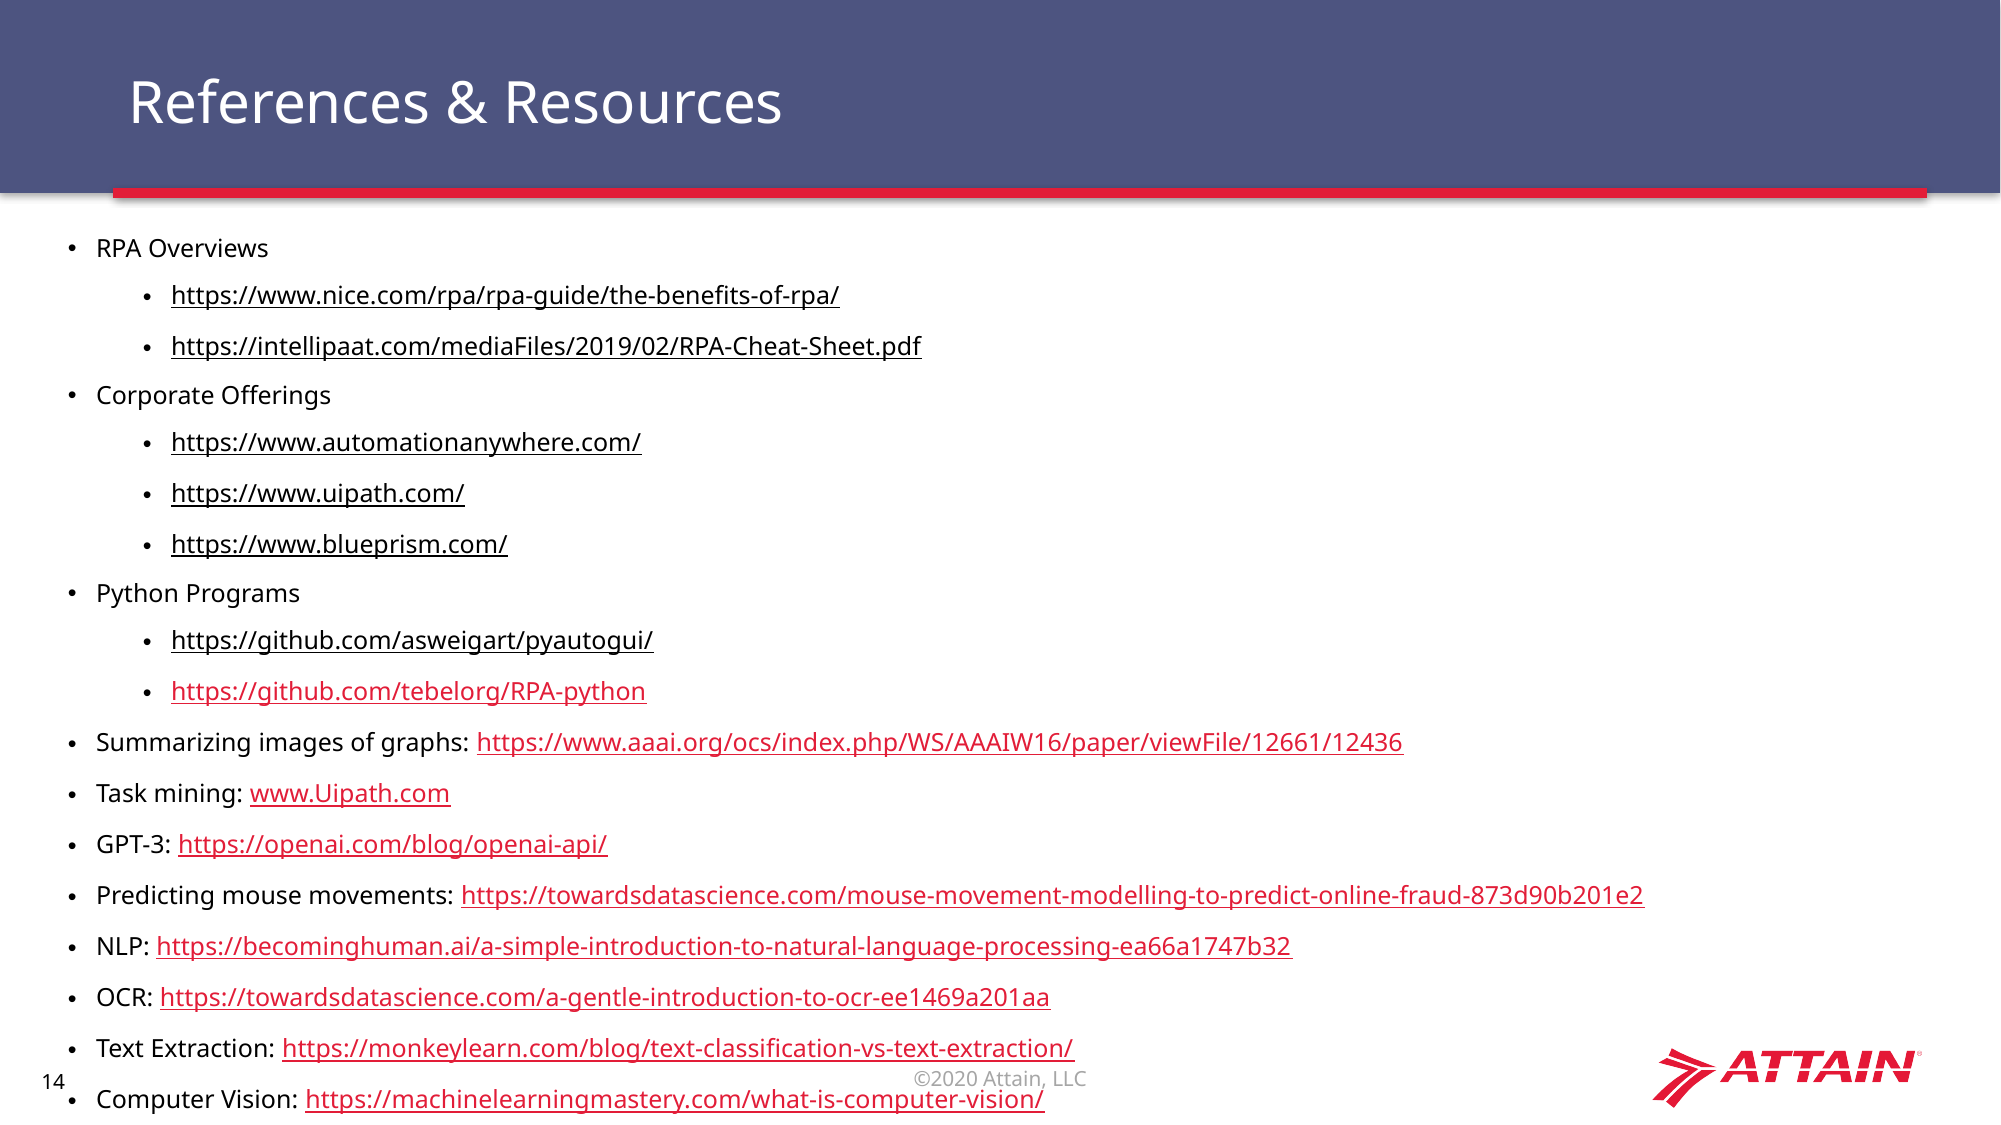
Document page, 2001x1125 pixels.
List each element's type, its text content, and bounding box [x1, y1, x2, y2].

title References & Resources [113, 19, 1928, 181]
text_box RPA Overviews https://www.nice.com/rpa/rpa-guide/the-benefits-of-rpa/ https://intellipaat.com/mediaFiles/2019/02/RPA-Cheat-Sheet.pdf Corporate Offerings https://www.automationanywhere.com/ https://www.uipath.com/ https://www.blueprism.com/ Python Programs https://github.com/asweigart/pyautogui/ https://github.com/tebelorg/RPA-python Summarizing images of graphs: https://www.aaai.org/ocs/index.php/WS/AAAIW16/paper/viewFile/12661/12436 Task mining: www.Uipath.com GPT-3: https://openai.com/blog/openai-api/ Predicting mouse movements: https://towardsdatascience.com/mouse-movement-modelling-to-predict-online-fraud-873d90b201e2 NLP: https://becominghuman.ai/a-simple-introduction-to-natural-language-processing-ea66a1747b32 OCR: https://towardsdatascience.com/a-gentle-introduction-to-ocr-ee1469a201aa Text Extraction: https://monkeylearn.com/blog/text-classification-vs-text-extraction/ Computer Vision: https://machinelearningmastery.com/what-is-computer-vision/ [53, 210, 1972, 1125]
slide_number 14 [0, 1060, 53, 1121]
